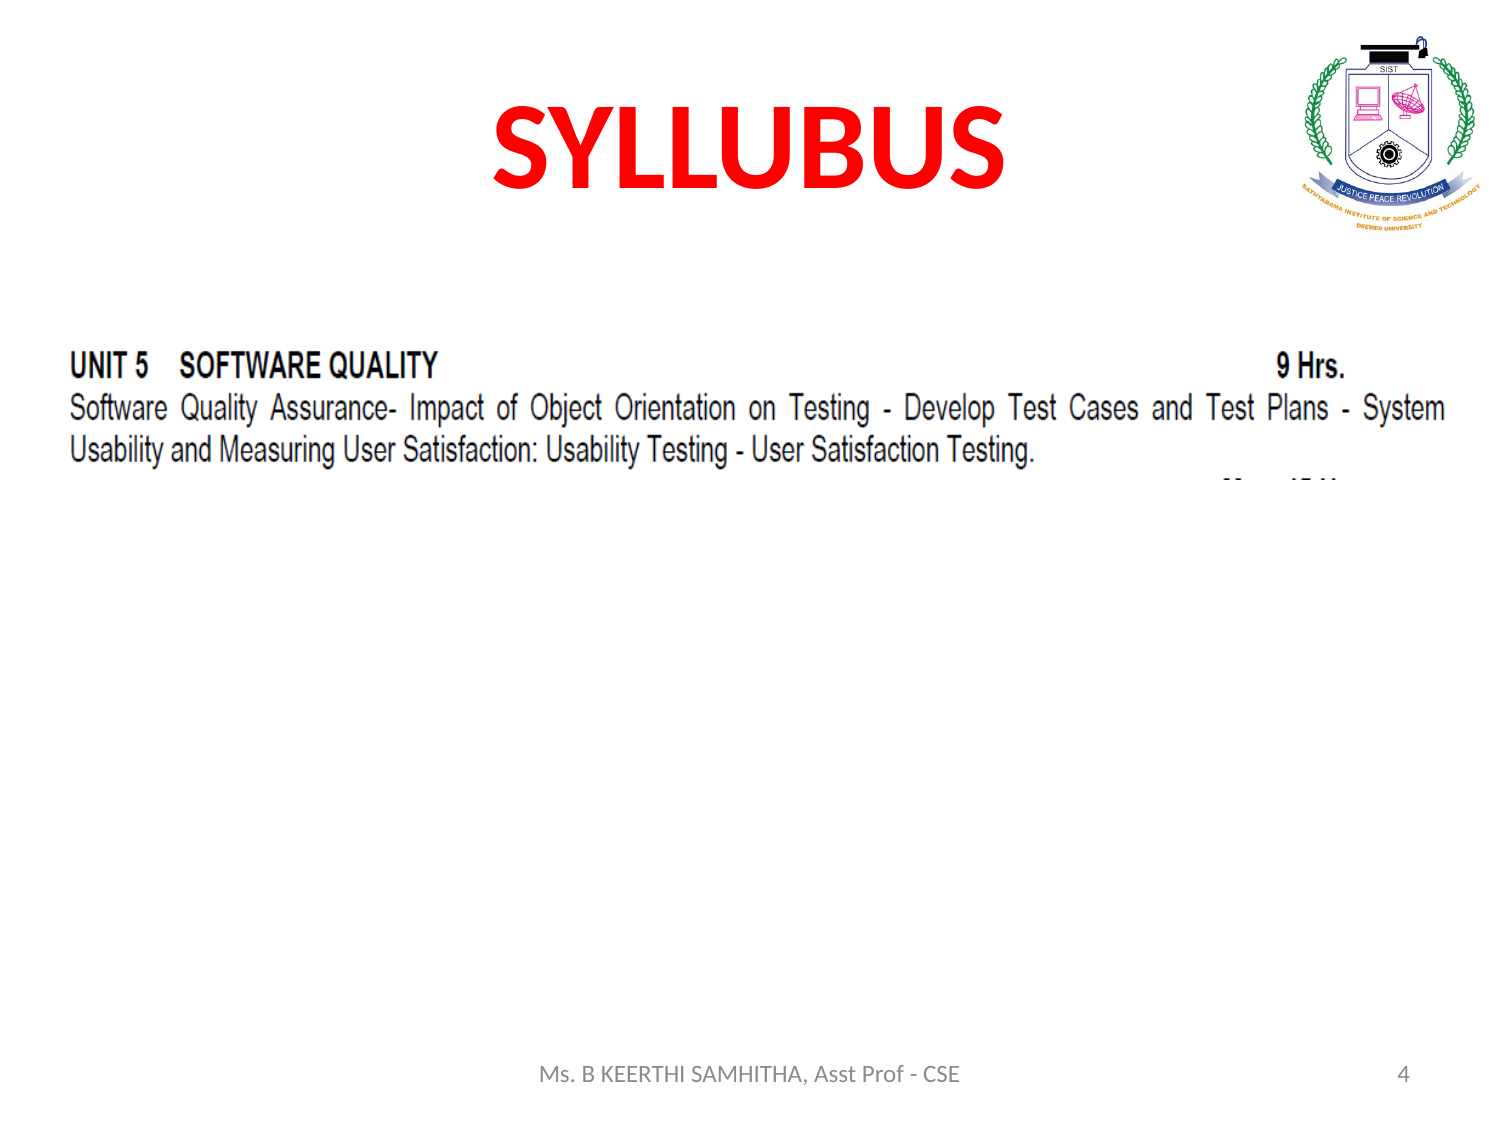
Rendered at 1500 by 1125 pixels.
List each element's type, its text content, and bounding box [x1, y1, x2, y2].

footer Ms. B KEERTHI SAMHITHA, Asst Prof - CSE [512, 1042, 988, 1103]
title SYLLUBUS [75, 45, 1425, 233]
slide_number 4 [1074, 1042, 1425, 1103]
picture [52, 325, 1459, 480]
picture [1280, 30, 1500, 251]
